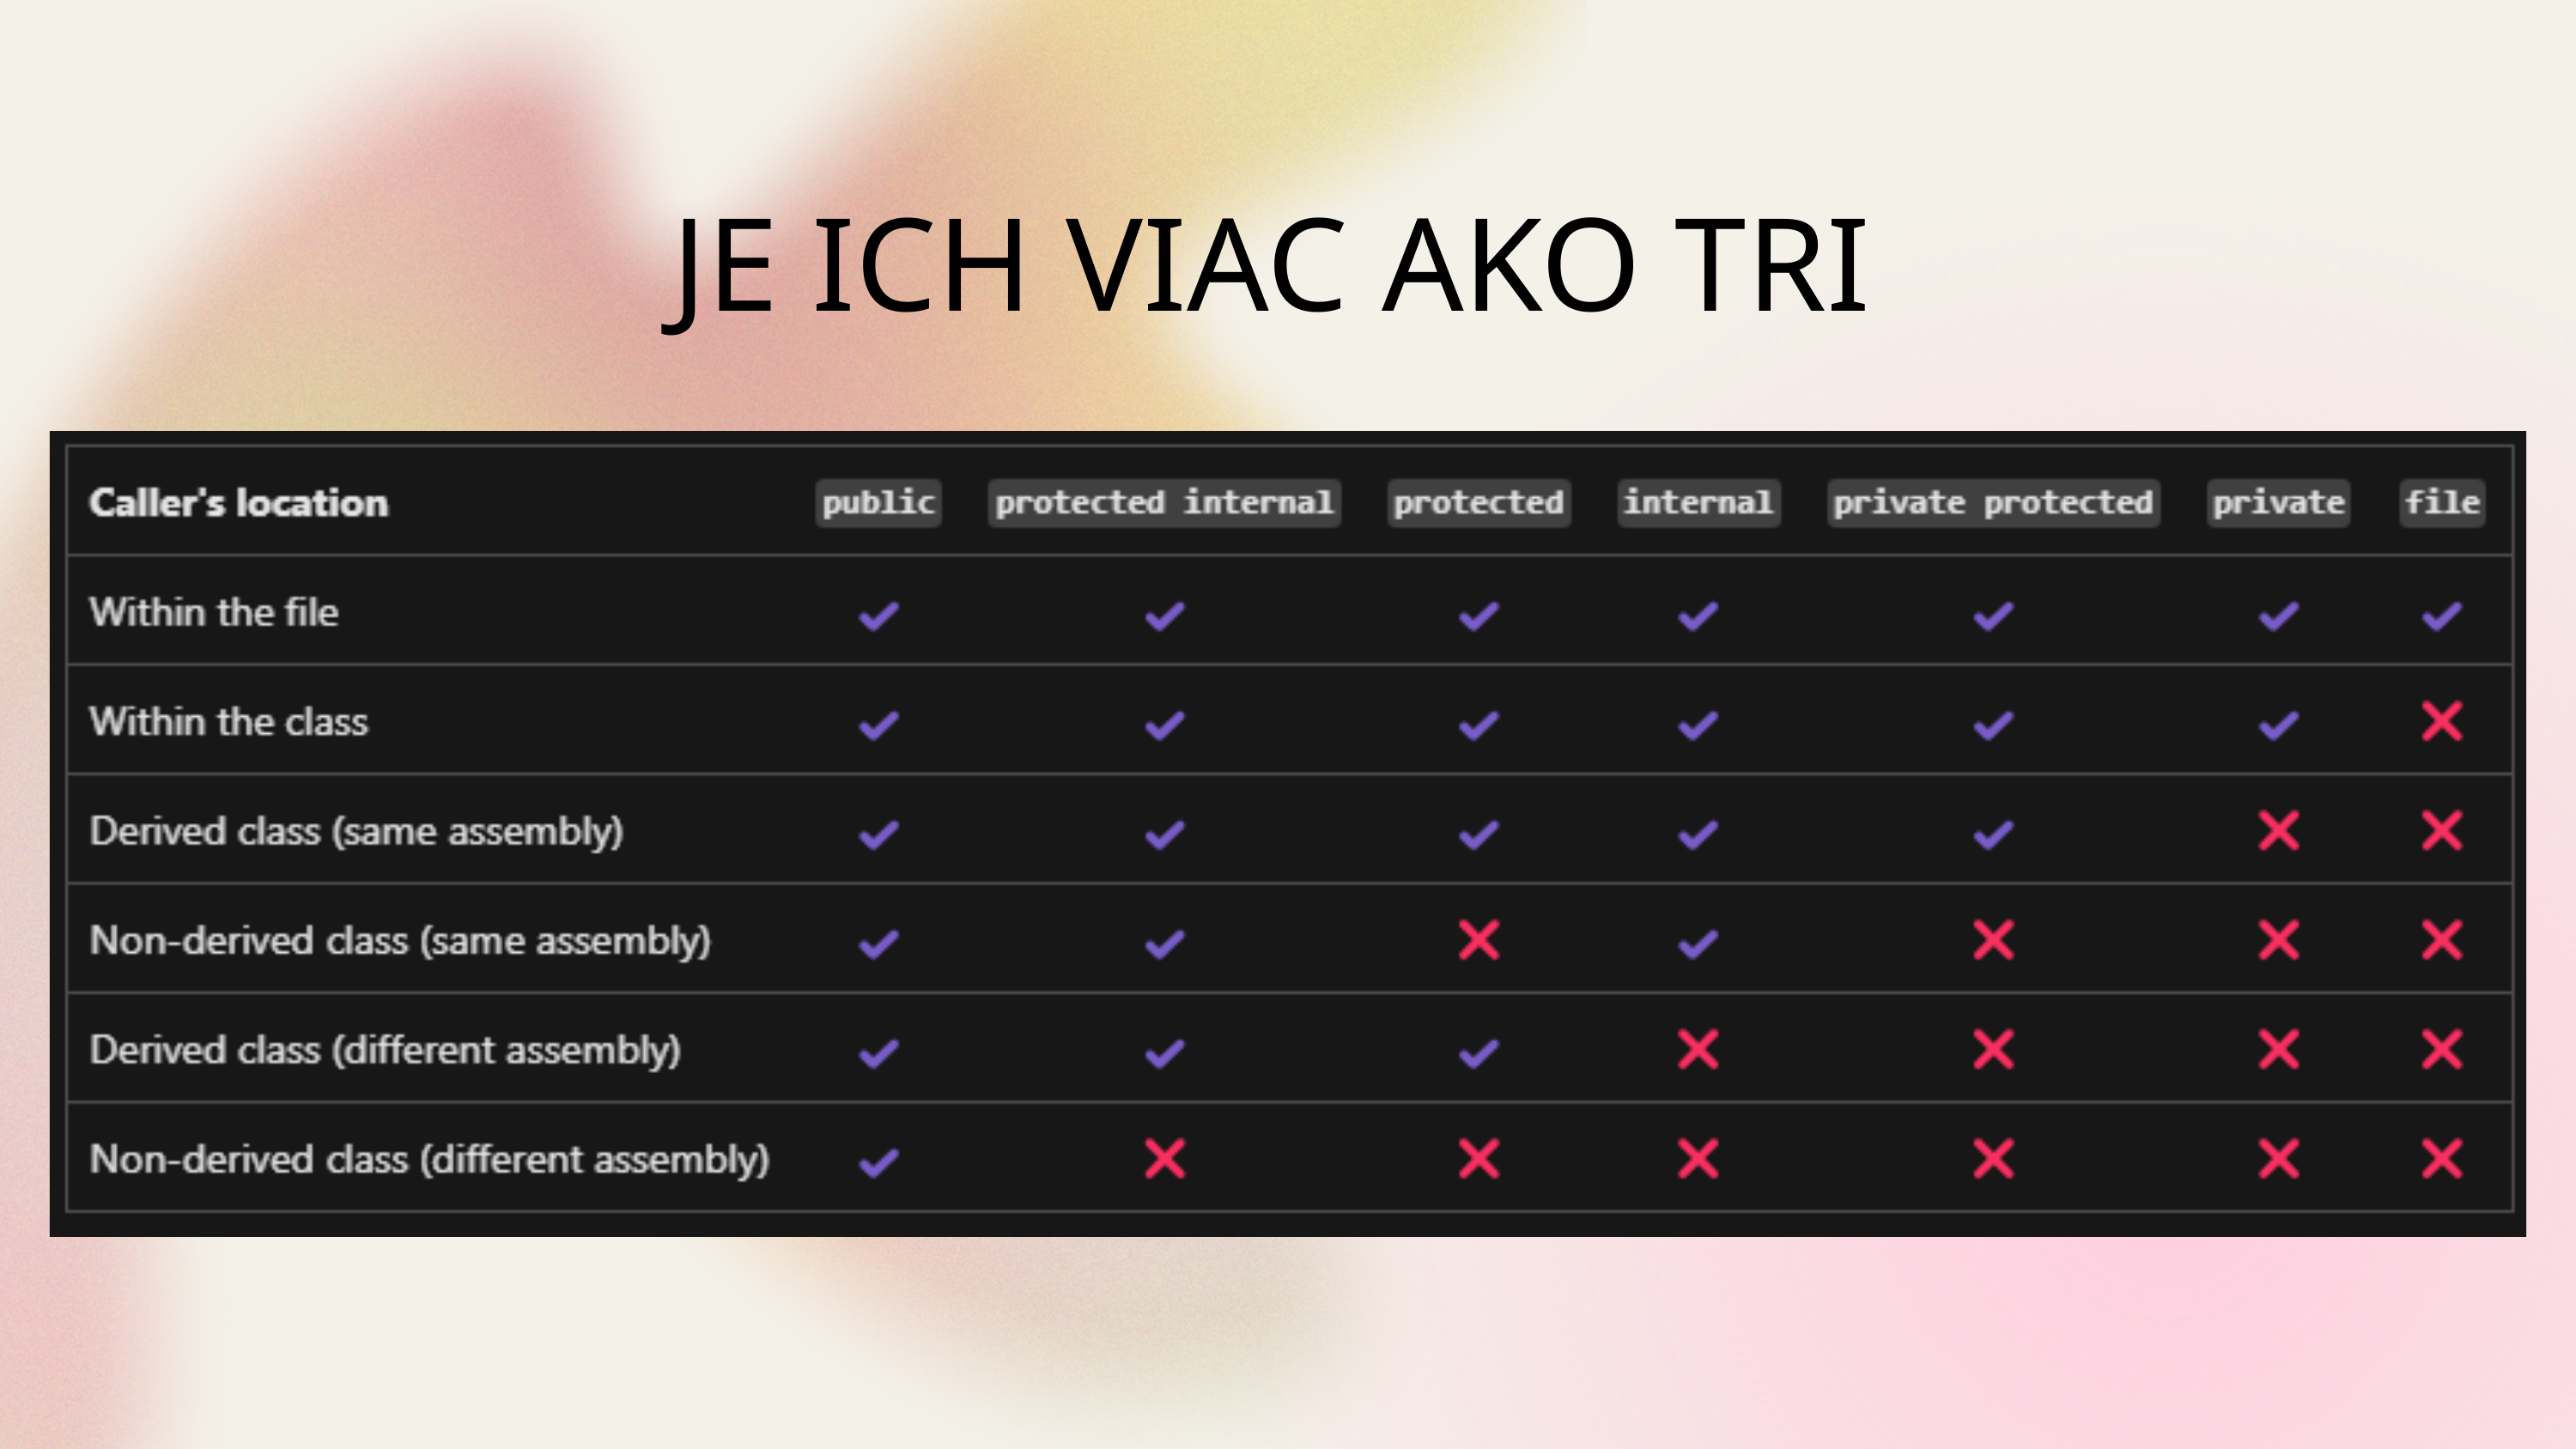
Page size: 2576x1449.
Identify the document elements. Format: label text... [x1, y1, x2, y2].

text_box [49, 431, 2527, 1237]
text_box [0, 0, 1665, 1449]
text_box JE ICH VIAC AKO TRI [144, 143, 2398, 337]
text_box [1592, 91, 2576, 1449]
